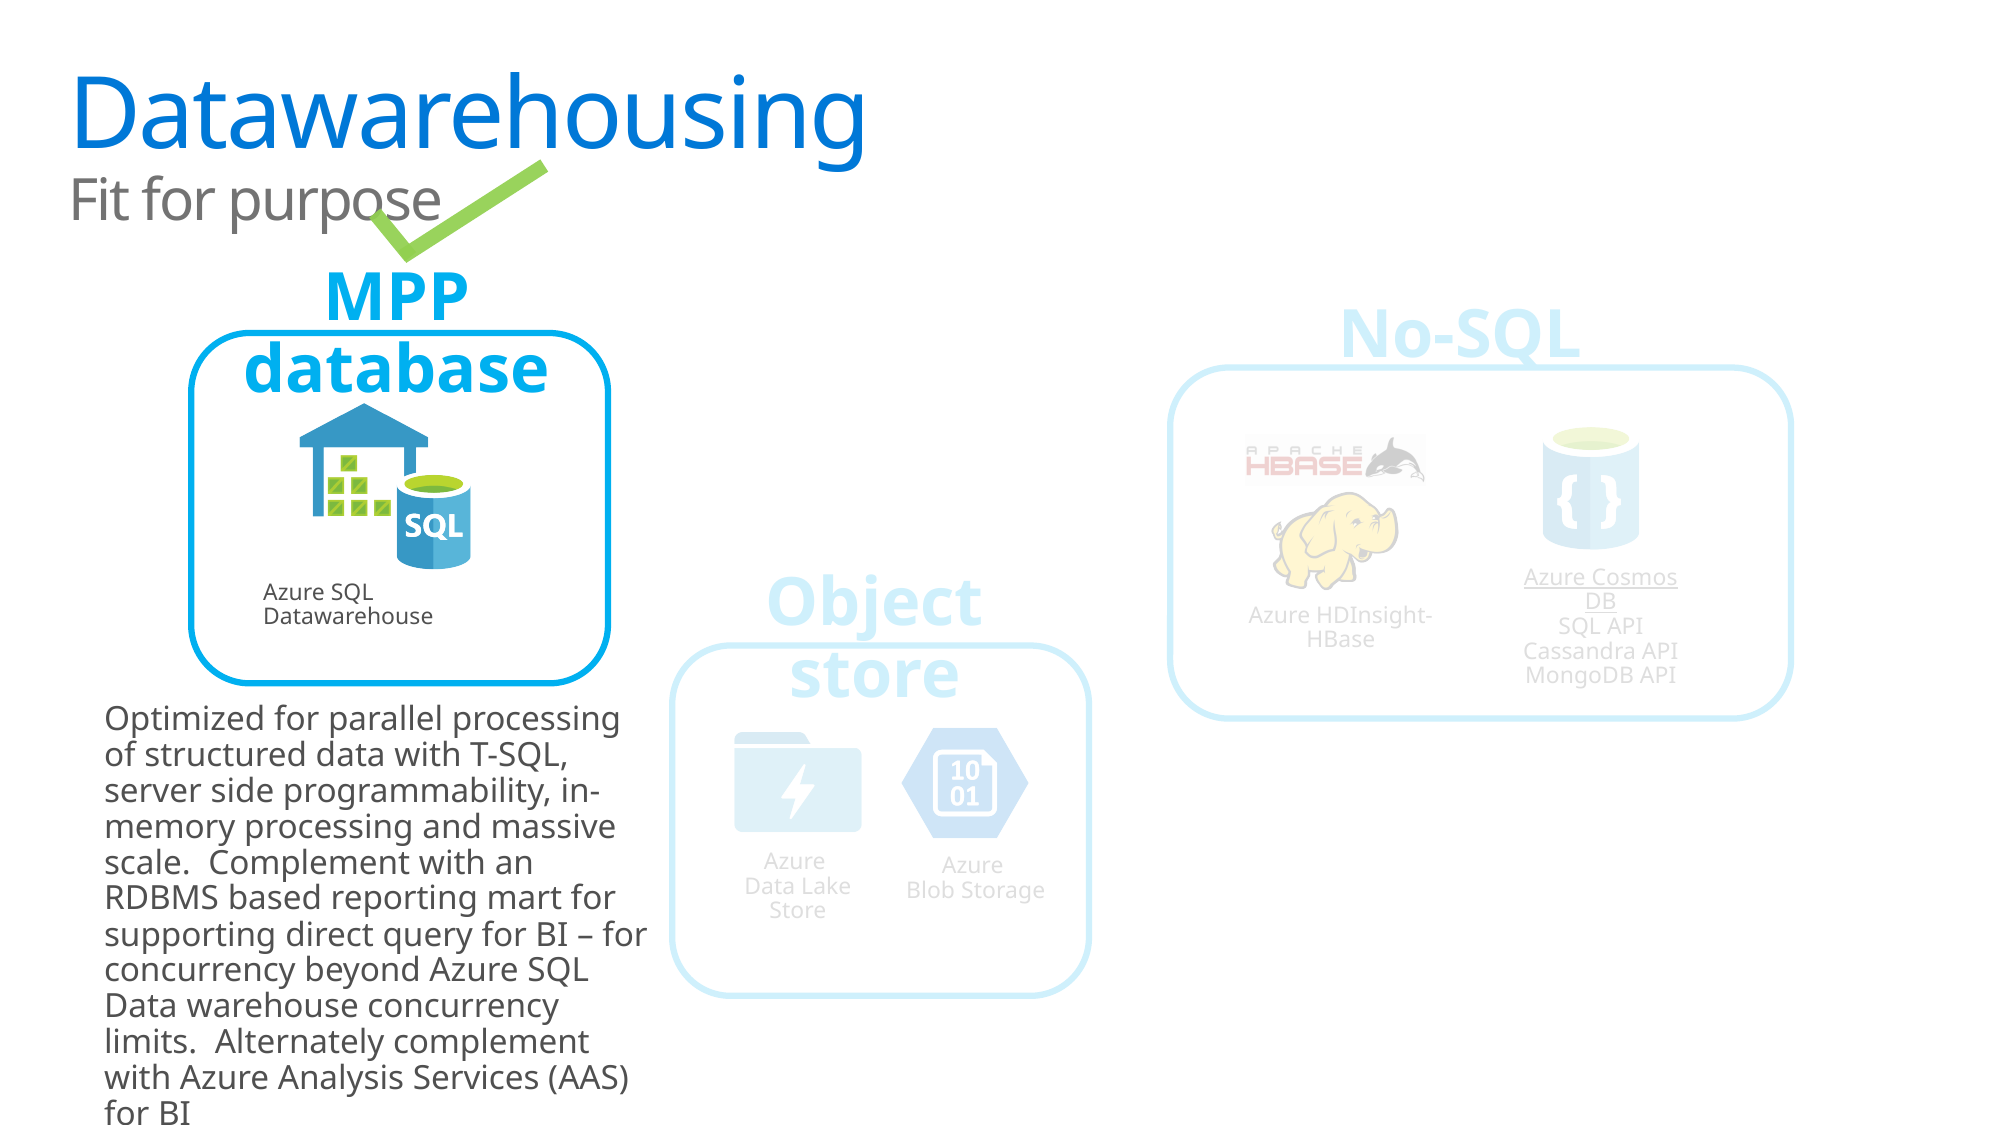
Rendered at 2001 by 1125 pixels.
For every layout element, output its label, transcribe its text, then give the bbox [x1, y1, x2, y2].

picture [1527, 422, 1655, 550]
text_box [402, 165, 545, 258]
text_box [650, 272, 1848, 1045]
picture [299, 400, 471, 572]
text_box MPP database [133, 238, 660, 431]
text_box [374, 212, 402, 257]
picture [900, 718, 1029, 847]
picture [734, 718, 862, 846]
picture [1244, 434, 1426, 606]
text_box [580, 524, 650, 677]
text_box [190, 431, 609, 677]
title Datawarehousing Fit for purpose [44, 47, 1957, 196]
text_box Optimized for parallel processing of structured data with T-SQL, server side programmability, in-memory processing and massive scale. Complement with an RDBMS based reporting mart for supporting direct query for BI – for concurrency beyond Azure SQL Data warehouse concurrency limits. Alternately complement with Azure Analysis Services (AAS) for BI [74, 677, 680, 1125]
